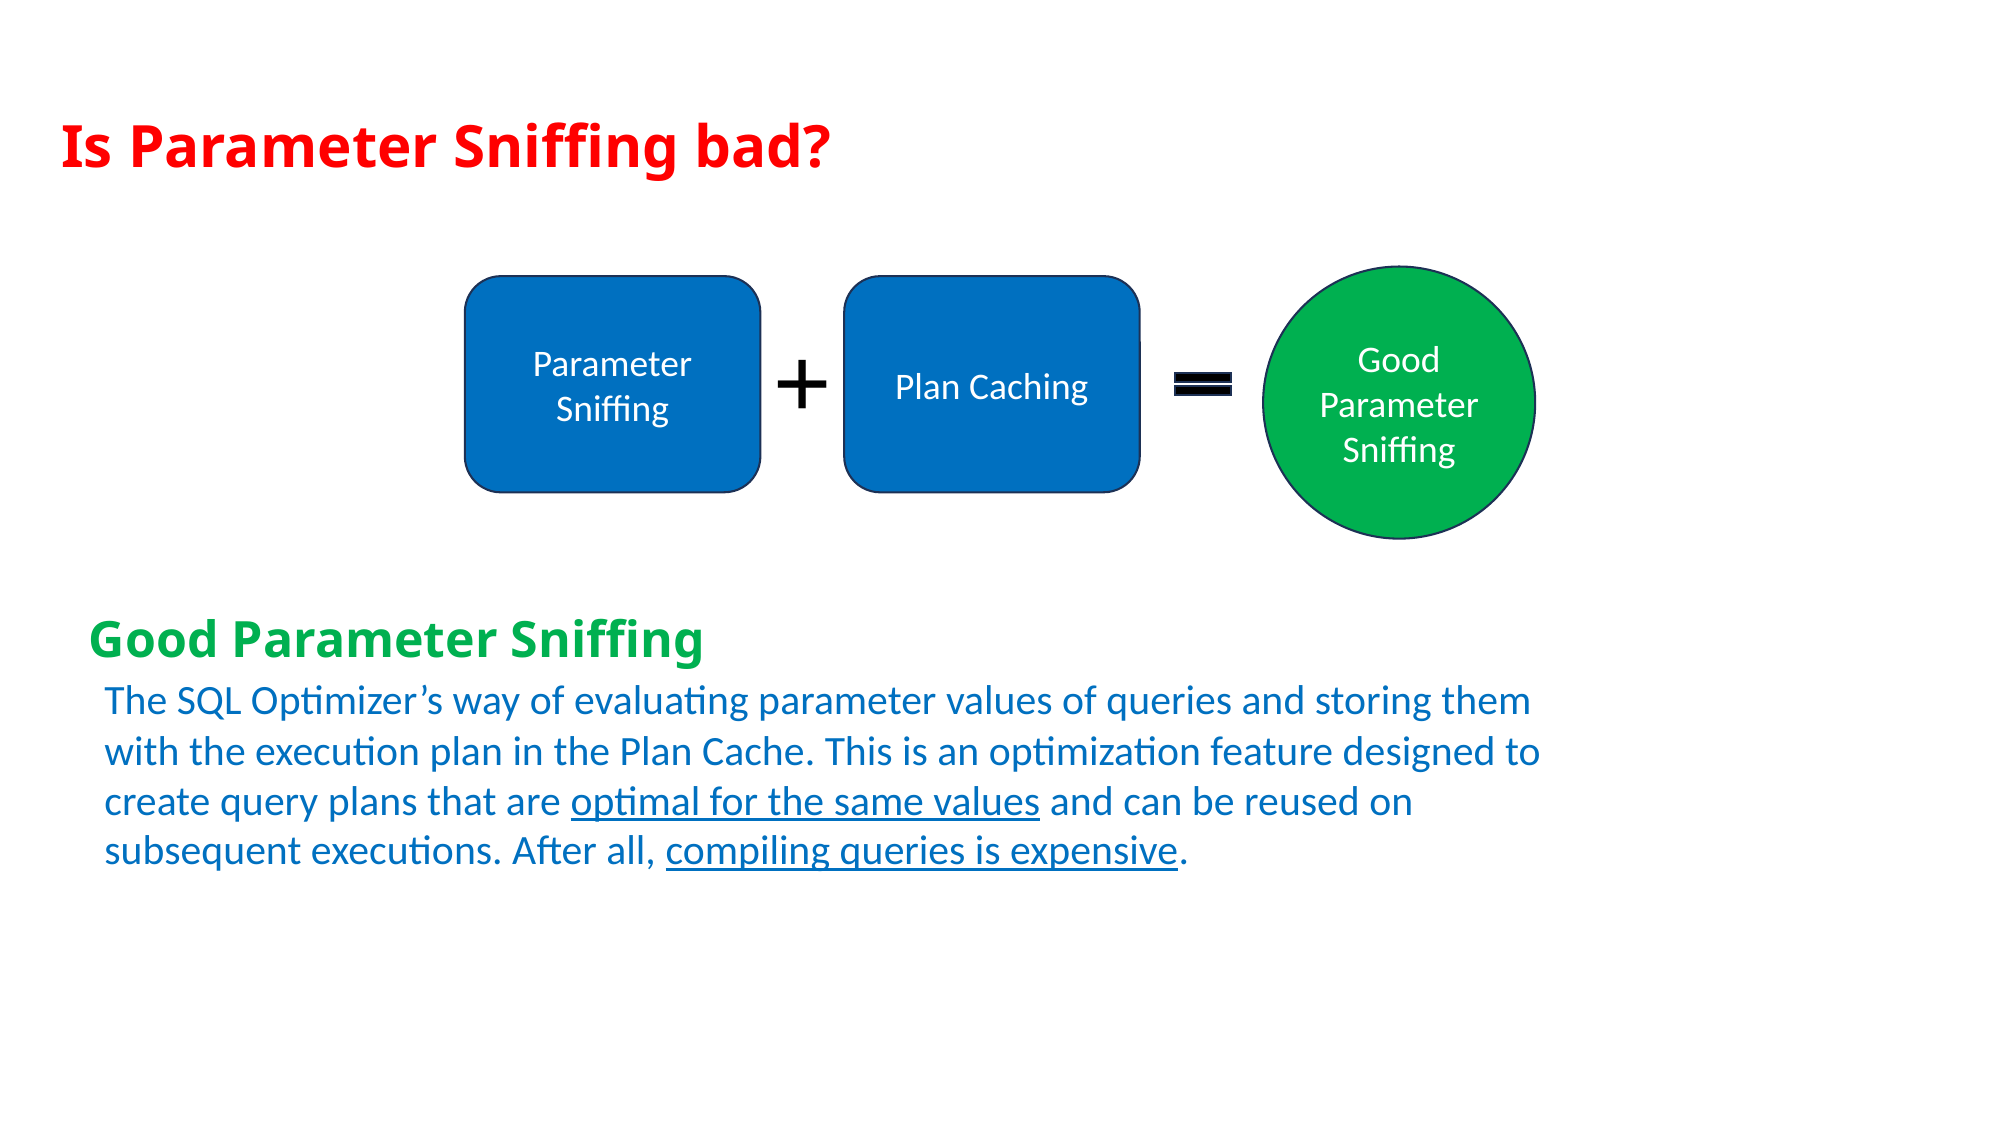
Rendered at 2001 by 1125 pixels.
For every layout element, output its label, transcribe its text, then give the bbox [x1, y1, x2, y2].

text_box Is Parameter Sniffing bad? [46, 101, 1361, 187]
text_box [74, 266, 1610, 884]
